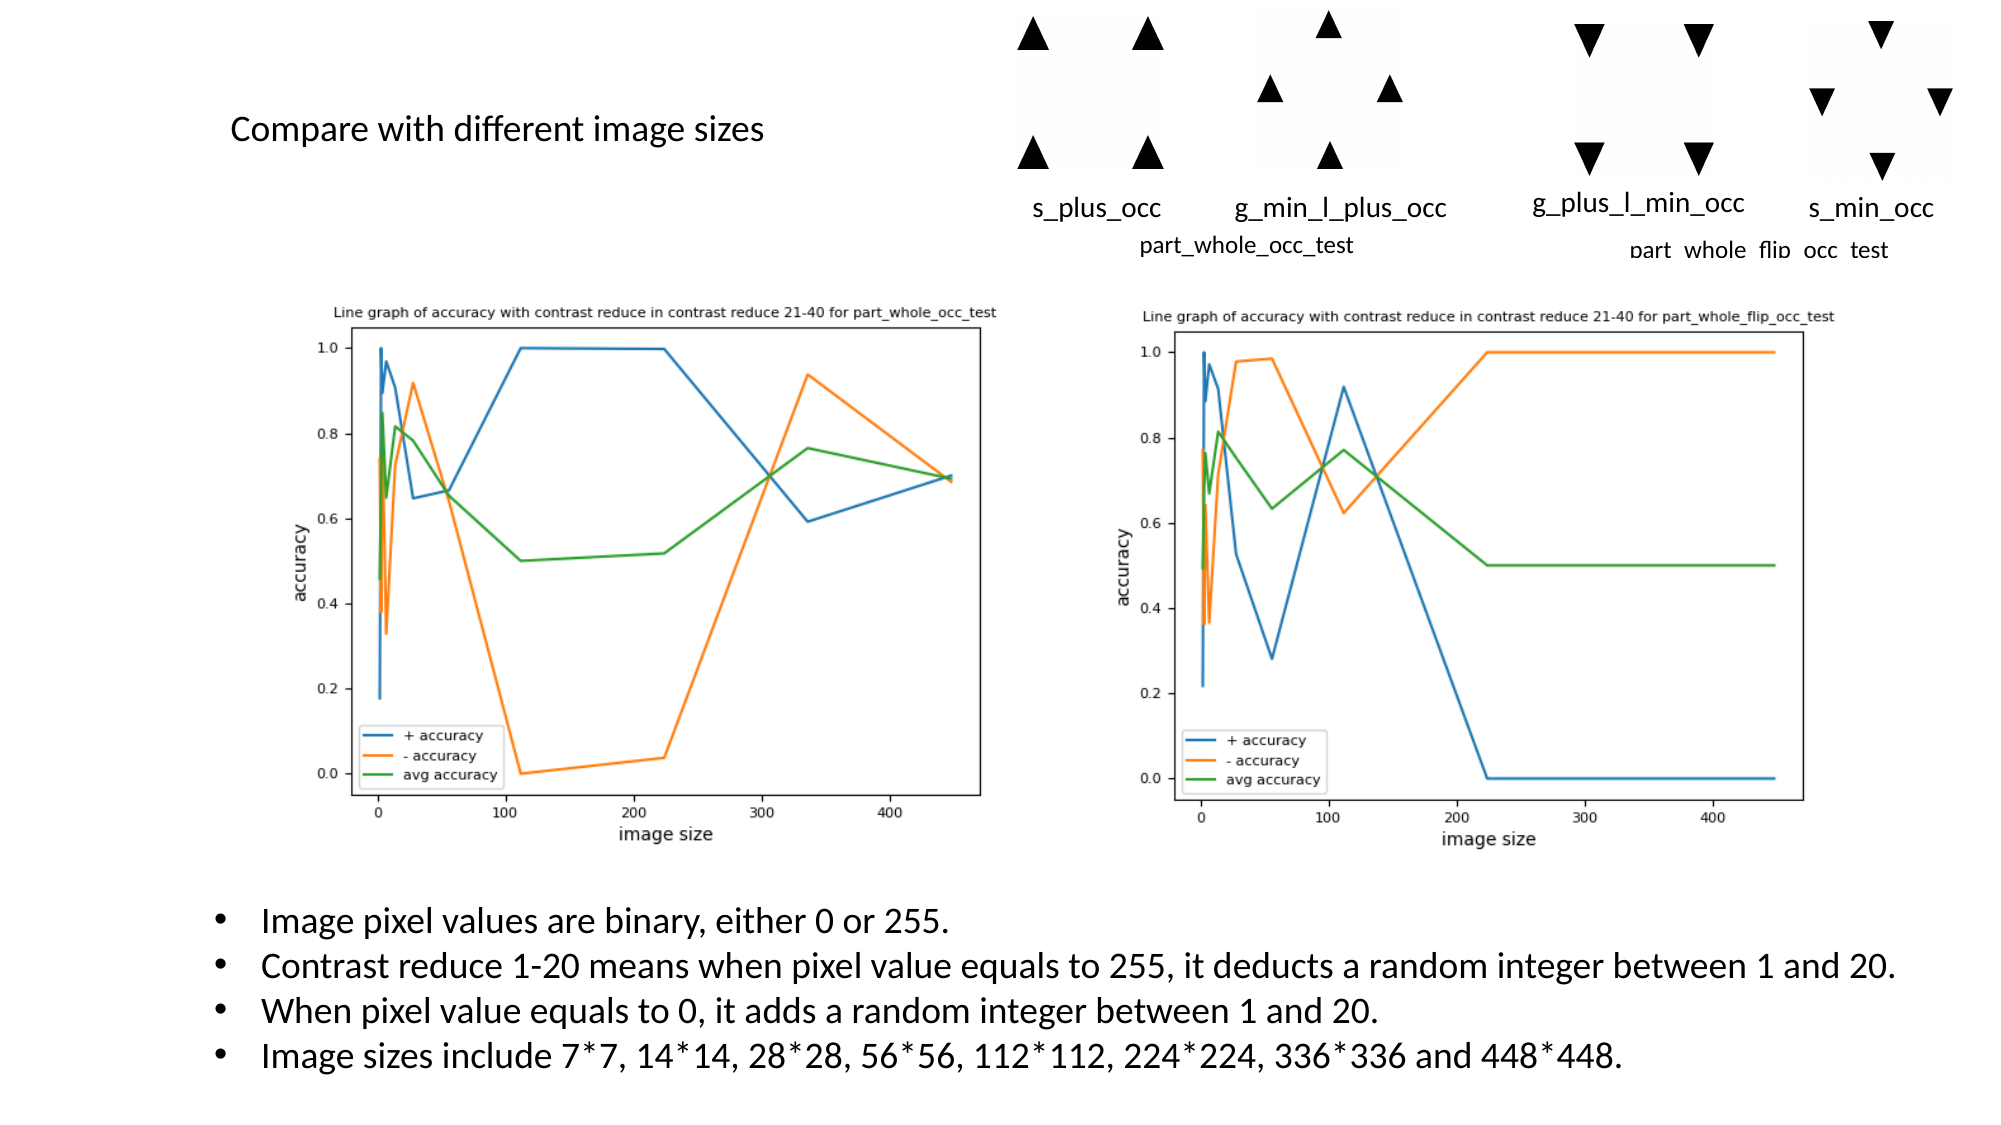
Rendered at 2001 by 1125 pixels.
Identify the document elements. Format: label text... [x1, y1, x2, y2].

picture [250, 254, 1061, 862]
picture [1073, 258, 1884, 867]
text_box Compare with different image sizes [215, 96, 781, 156]
text_box part_whole_flip_occ_test [1614, 232, 1926, 272]
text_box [1517, 21, 1969, 232]
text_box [1017, 10, 1479, 232]
text_box part_whole_occ_test [1124, 232, 1429, 258]
text_box Image pixel values are binary, either 0 or 255. Contrast reduce 1-20 means when pixel value equals to 255, it deducts a random integer between 1 and 20. When pixel value equals to 0, it adds a random integer between 1 and 20. Image sizes include 7*7, 14*14, 28*28, 56*56, 112*112, 224*224, 336*336 and 448*448. [199, 888, 1922, 1084]
